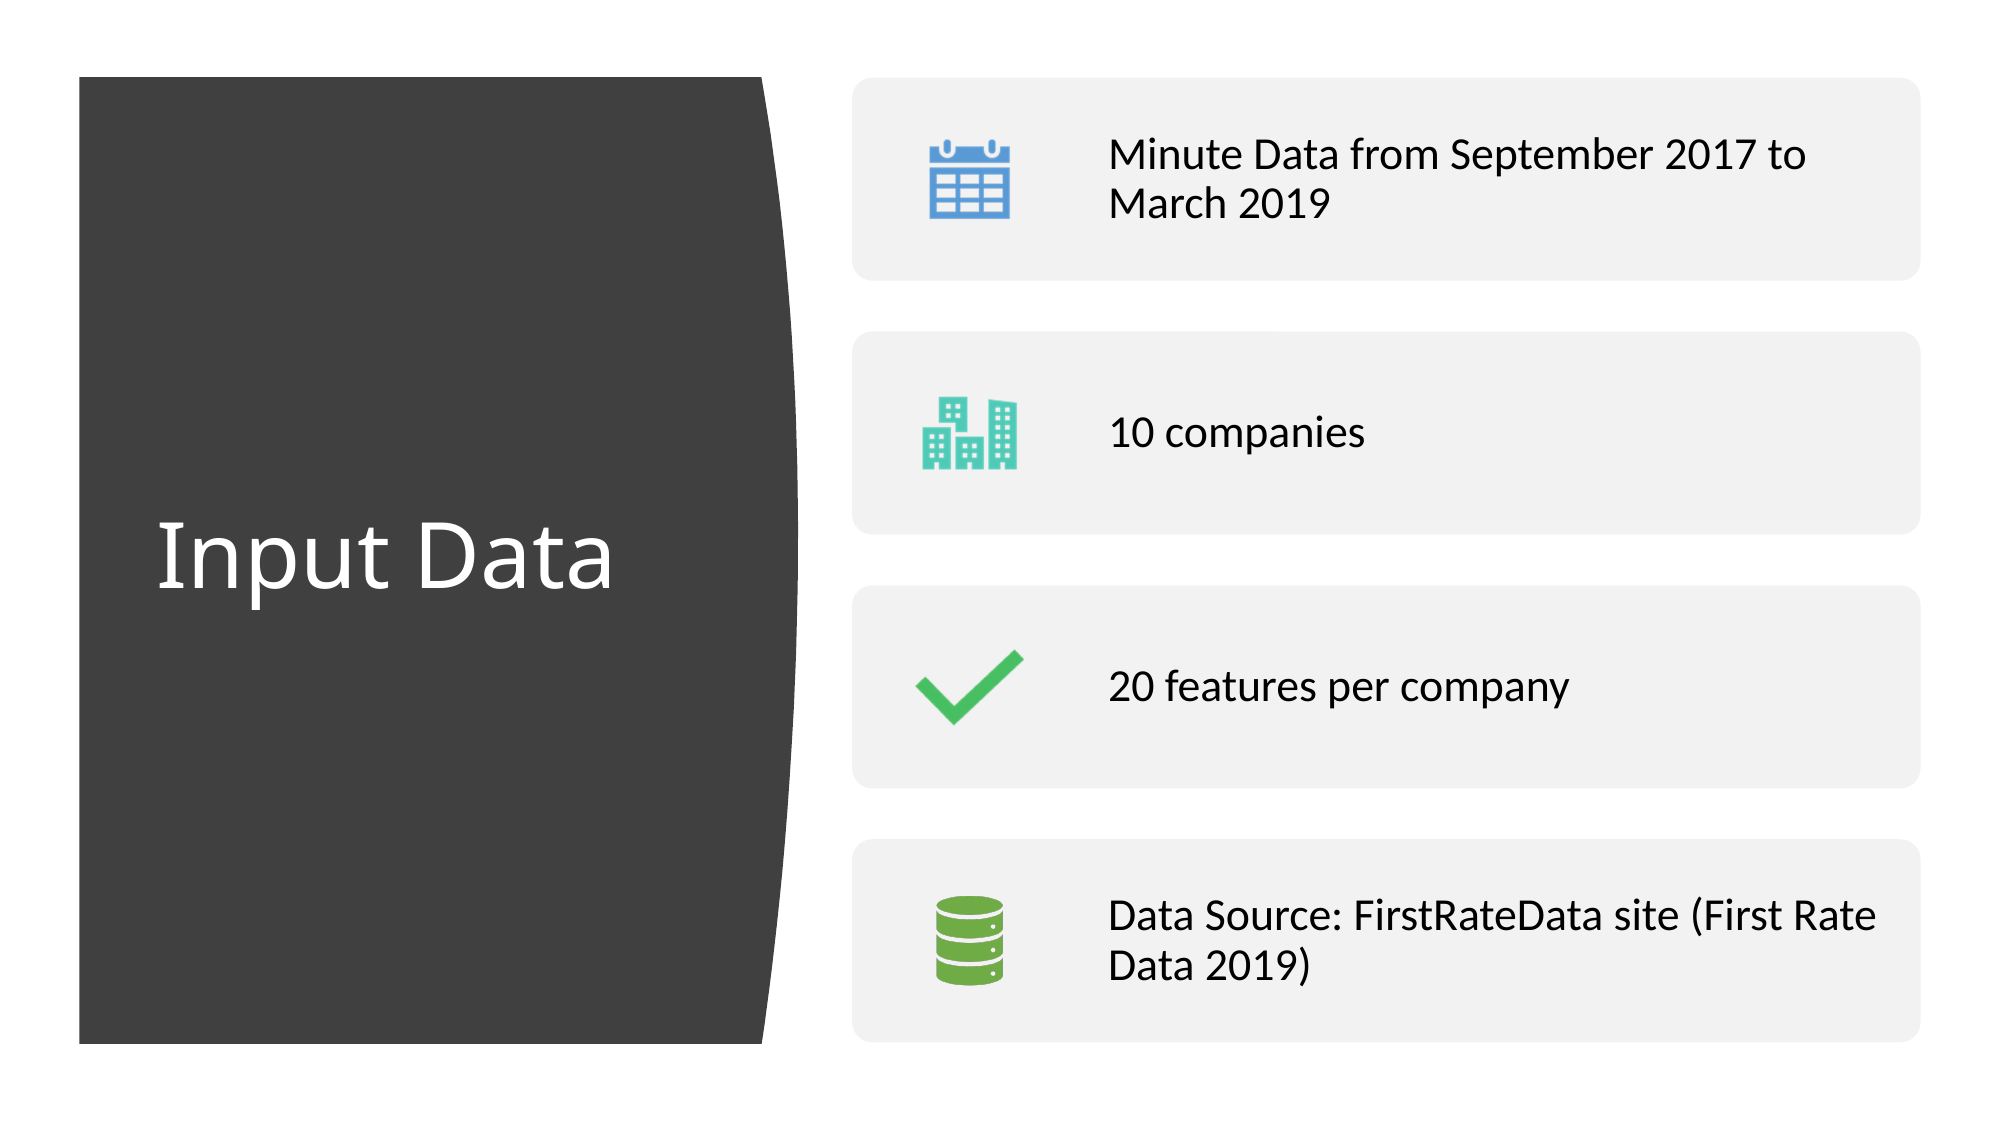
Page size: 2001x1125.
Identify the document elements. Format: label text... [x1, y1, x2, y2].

title Input Data [141, 166, 702, 953]
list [852, 77, 1921, 1043]
text_box [78, 76, 800, 1045]
